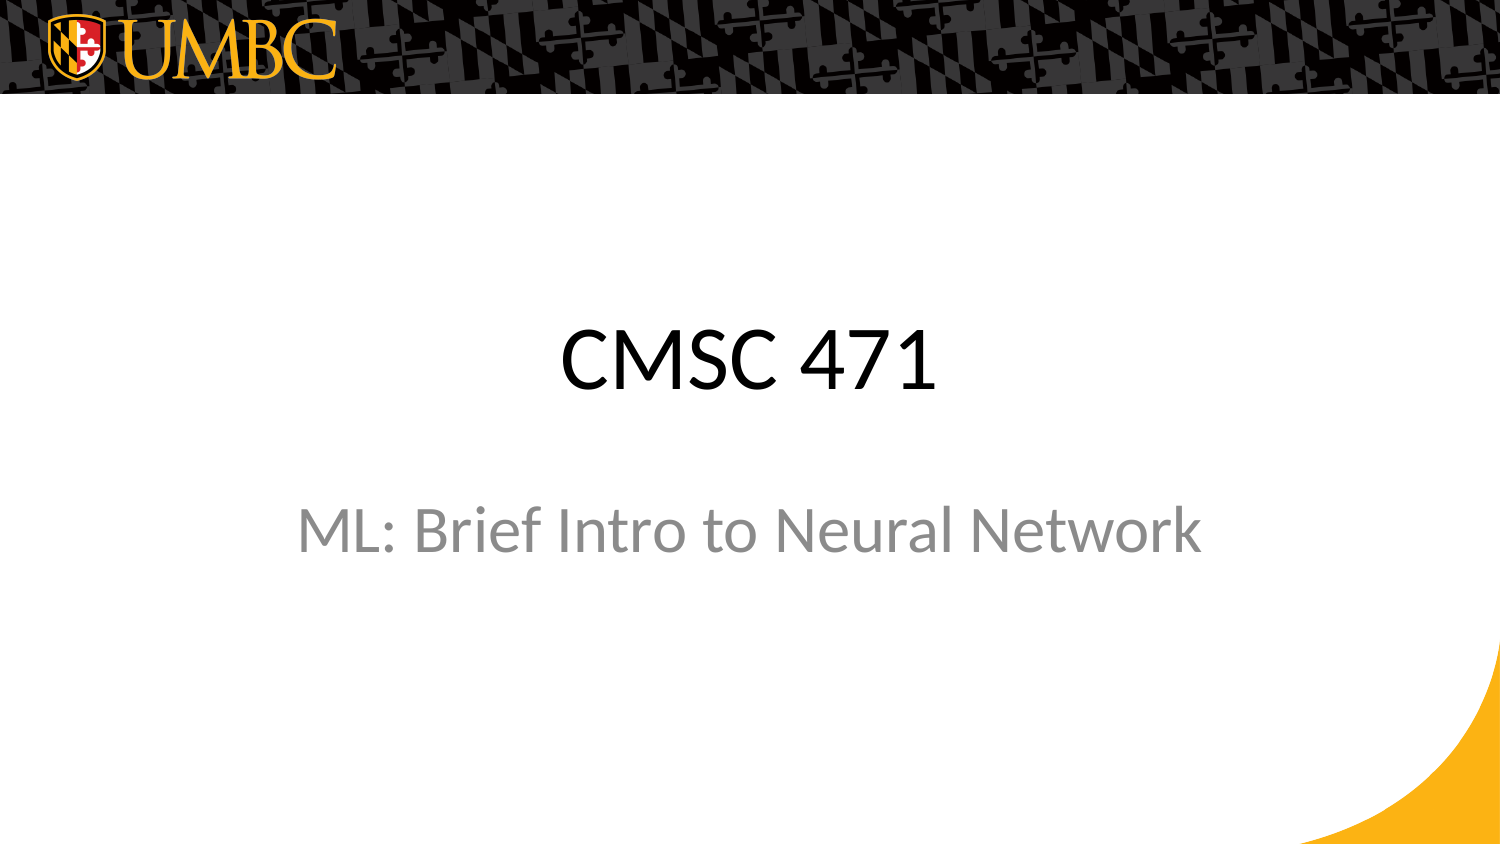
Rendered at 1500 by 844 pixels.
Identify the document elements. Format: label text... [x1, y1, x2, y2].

picture [1299, 639, 1500, 844]
picture [0, 0, 1500, 94]
title CMSC 471 [112, 262, 1388, 443]
subtitle ML: Brief Intro to Neural Network [225, 478, 1275, 694]
